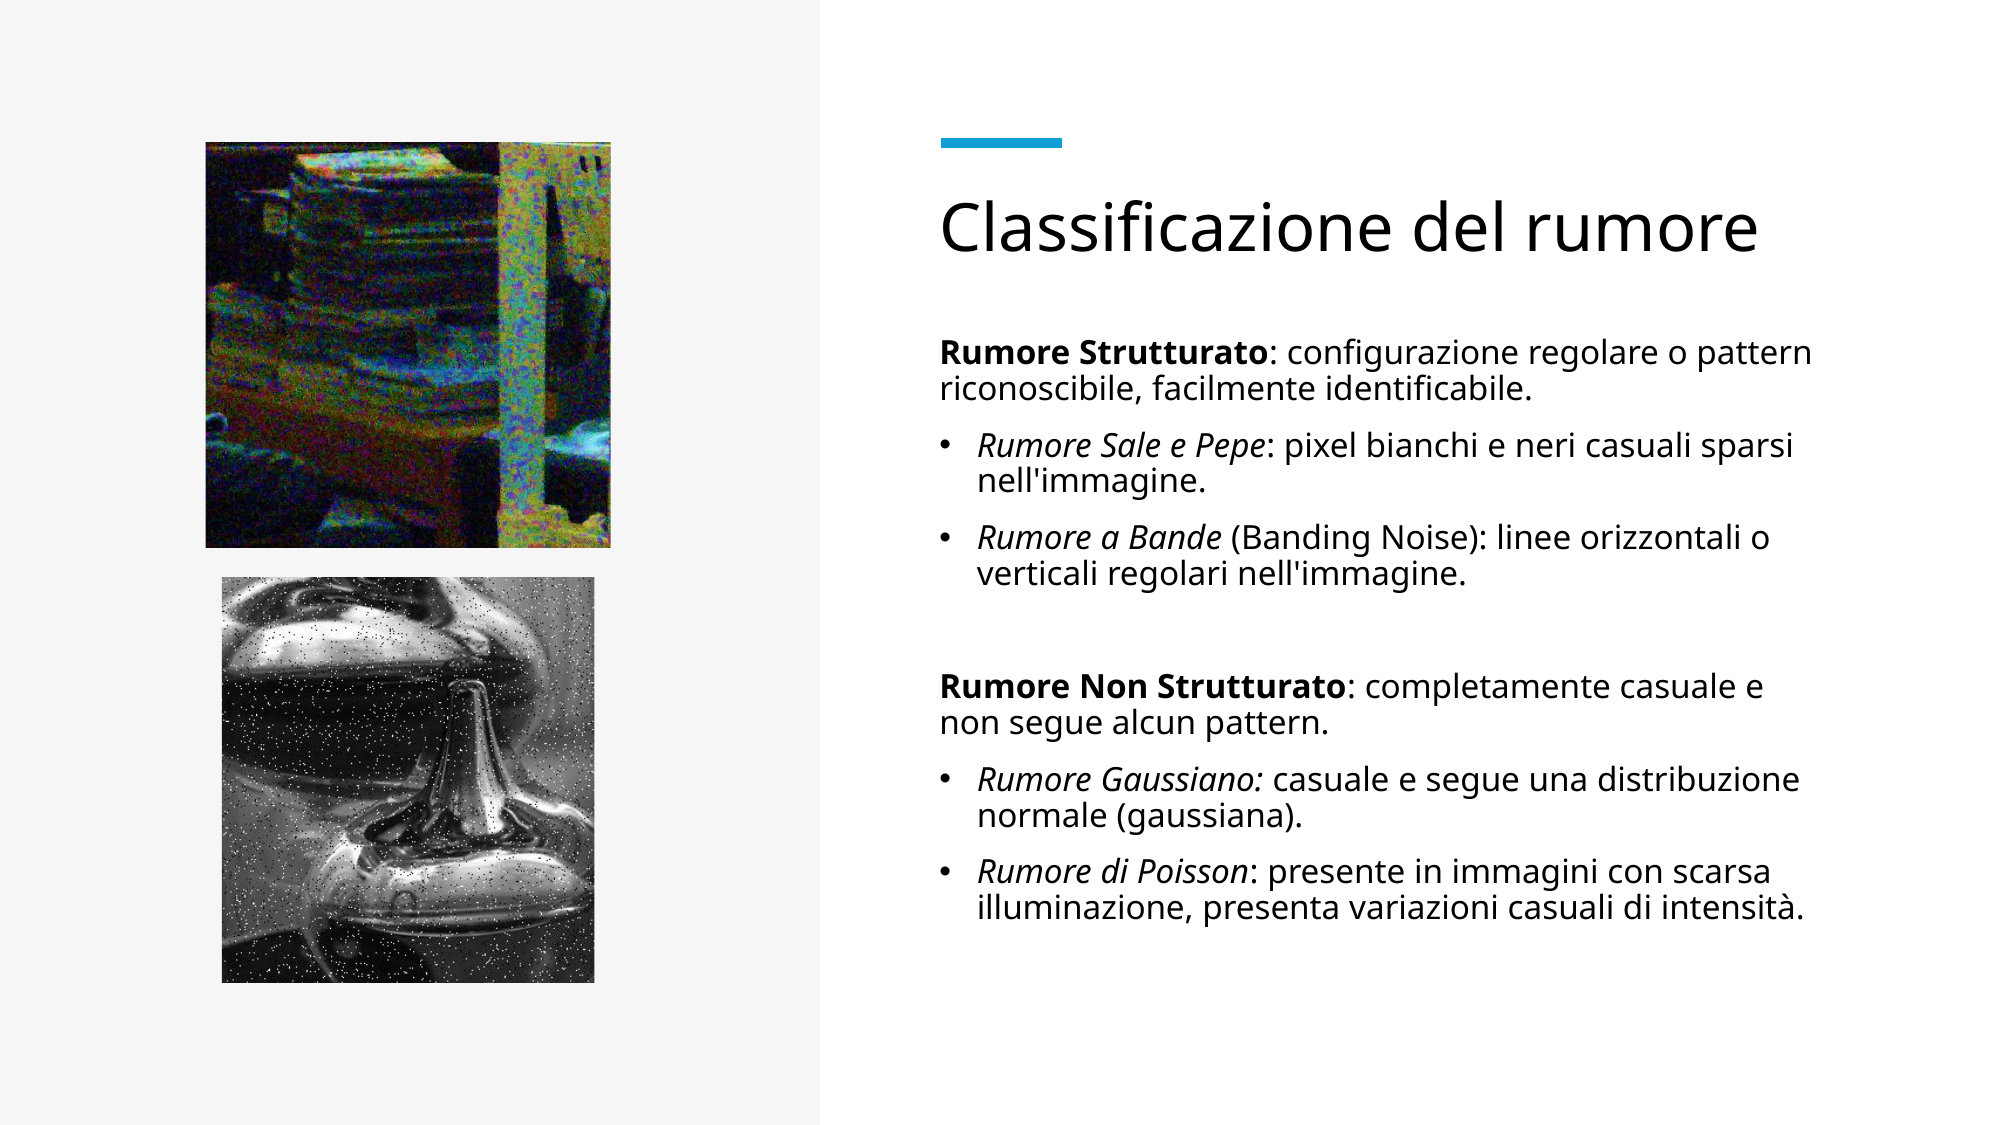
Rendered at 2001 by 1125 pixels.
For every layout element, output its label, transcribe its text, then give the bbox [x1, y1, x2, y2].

text_box [0, 0, 821, 1125]
picture [205, 142, 611, 549]
list Rumore Strutturato: configurazione regolare o pattern riconoscibile, facilmente identificabile. Rumore Sale e Pepe: pixel bianchi e neri casuali sparsi nell'immagine. Rumore a Bande (Banding Noise): linee orizzontali o verticali regolari nell'immagine. Rumore Non Strutturato: completamente casuale e non segue alcun pattern. Rumore Gaussiano: casuale e segue una distribuzione normale (gaussiana). Rumore di Poisson: presente in immagini con scarsa illuminazione, presenta variazioni casuali di intensità. [924, 328, 1834, 1008]
title Classificazione del rumore [924, 186, 1834, 328]
picture [221, 577, 595, 984]
